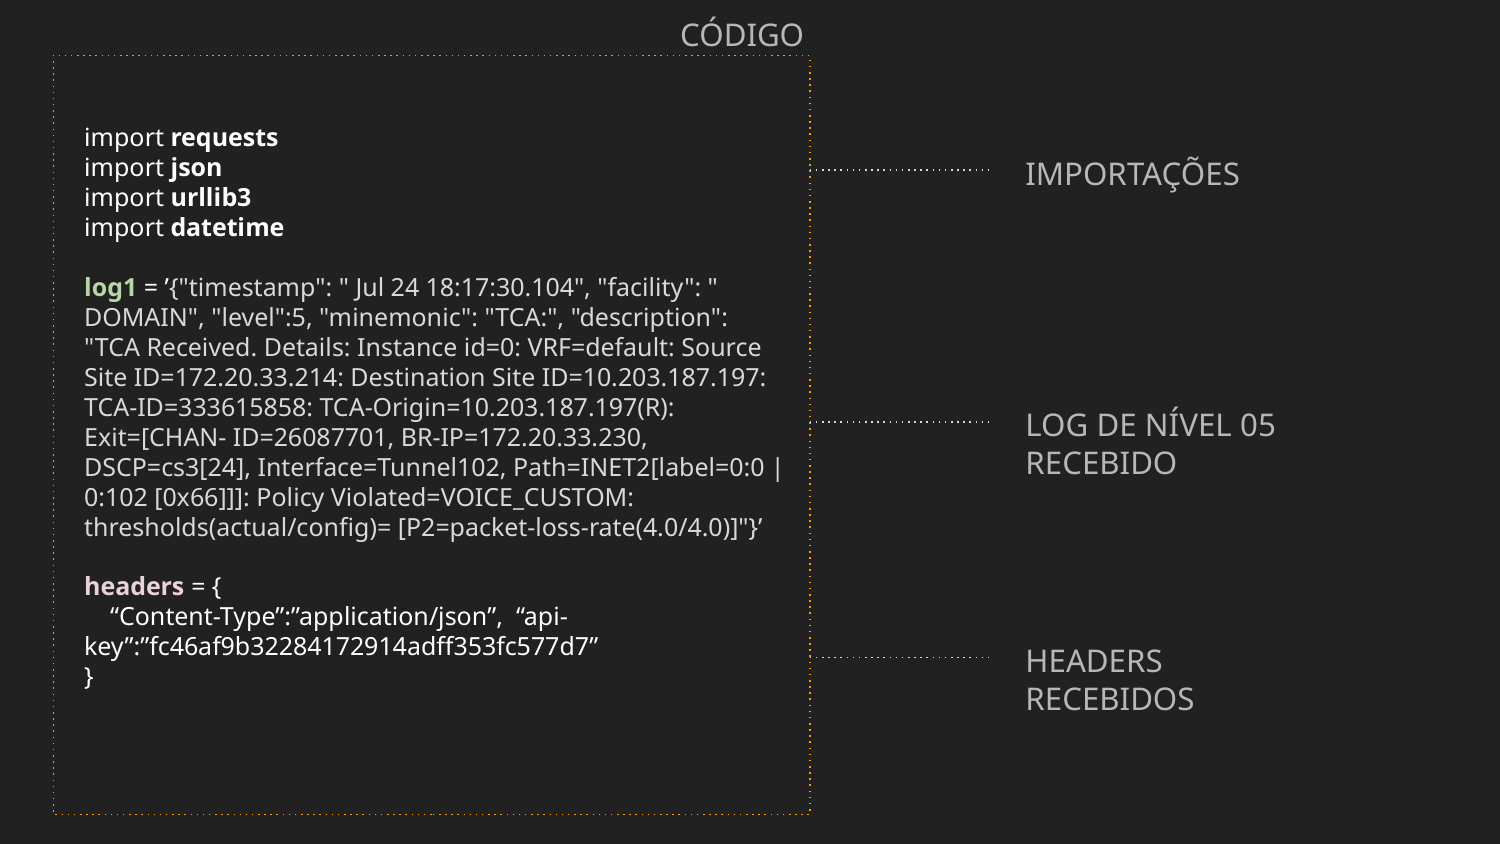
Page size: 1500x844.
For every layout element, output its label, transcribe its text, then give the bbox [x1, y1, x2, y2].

title HEADERS RECEBIDOS [1010, 626, 1316, 689]
title IMPORTAÇÕES [1010, 138, 1316, 202]
title LOG DE NÍVEL 05 RECEBIDO [1010, 390, 1316, 454]
text_box [53, 55, 810, 815]
title CÓDIGO [665, 0, 888, 63]
text_box import requests import json import urllib3 import datetime log1 = ’{"timestamp": " Jul 24 18:17:30.104", "facility": " DOMAIN", "level":5, "minemonic": "TCA:", "description": "TCA Received. Details: Instance id=0: VRF=default: Source Site ID=172.20.33.214: Destination Site ID=10.203.187.197: TCA-ID=333615858: TCA-Origin=10.203.187.197(R): Exit=[CHAN- ID=26087701, BR-IP=172.20.33.230, DSCP=cs3[24], Interface=Tunnel102, Path=INET2[label=0:0 | 0:102 [0x66]]]: Policy Violated=VOICE_CUSTOM: thresholds(actual/config)= [P2=packet-loss-rate(4.0/4.0)]"}’ headers = { “Content-Type”:”application/json”, “api-key”:”fc46af9b32284172914adff353fc577d7” } [69, 106, 805, 726]
